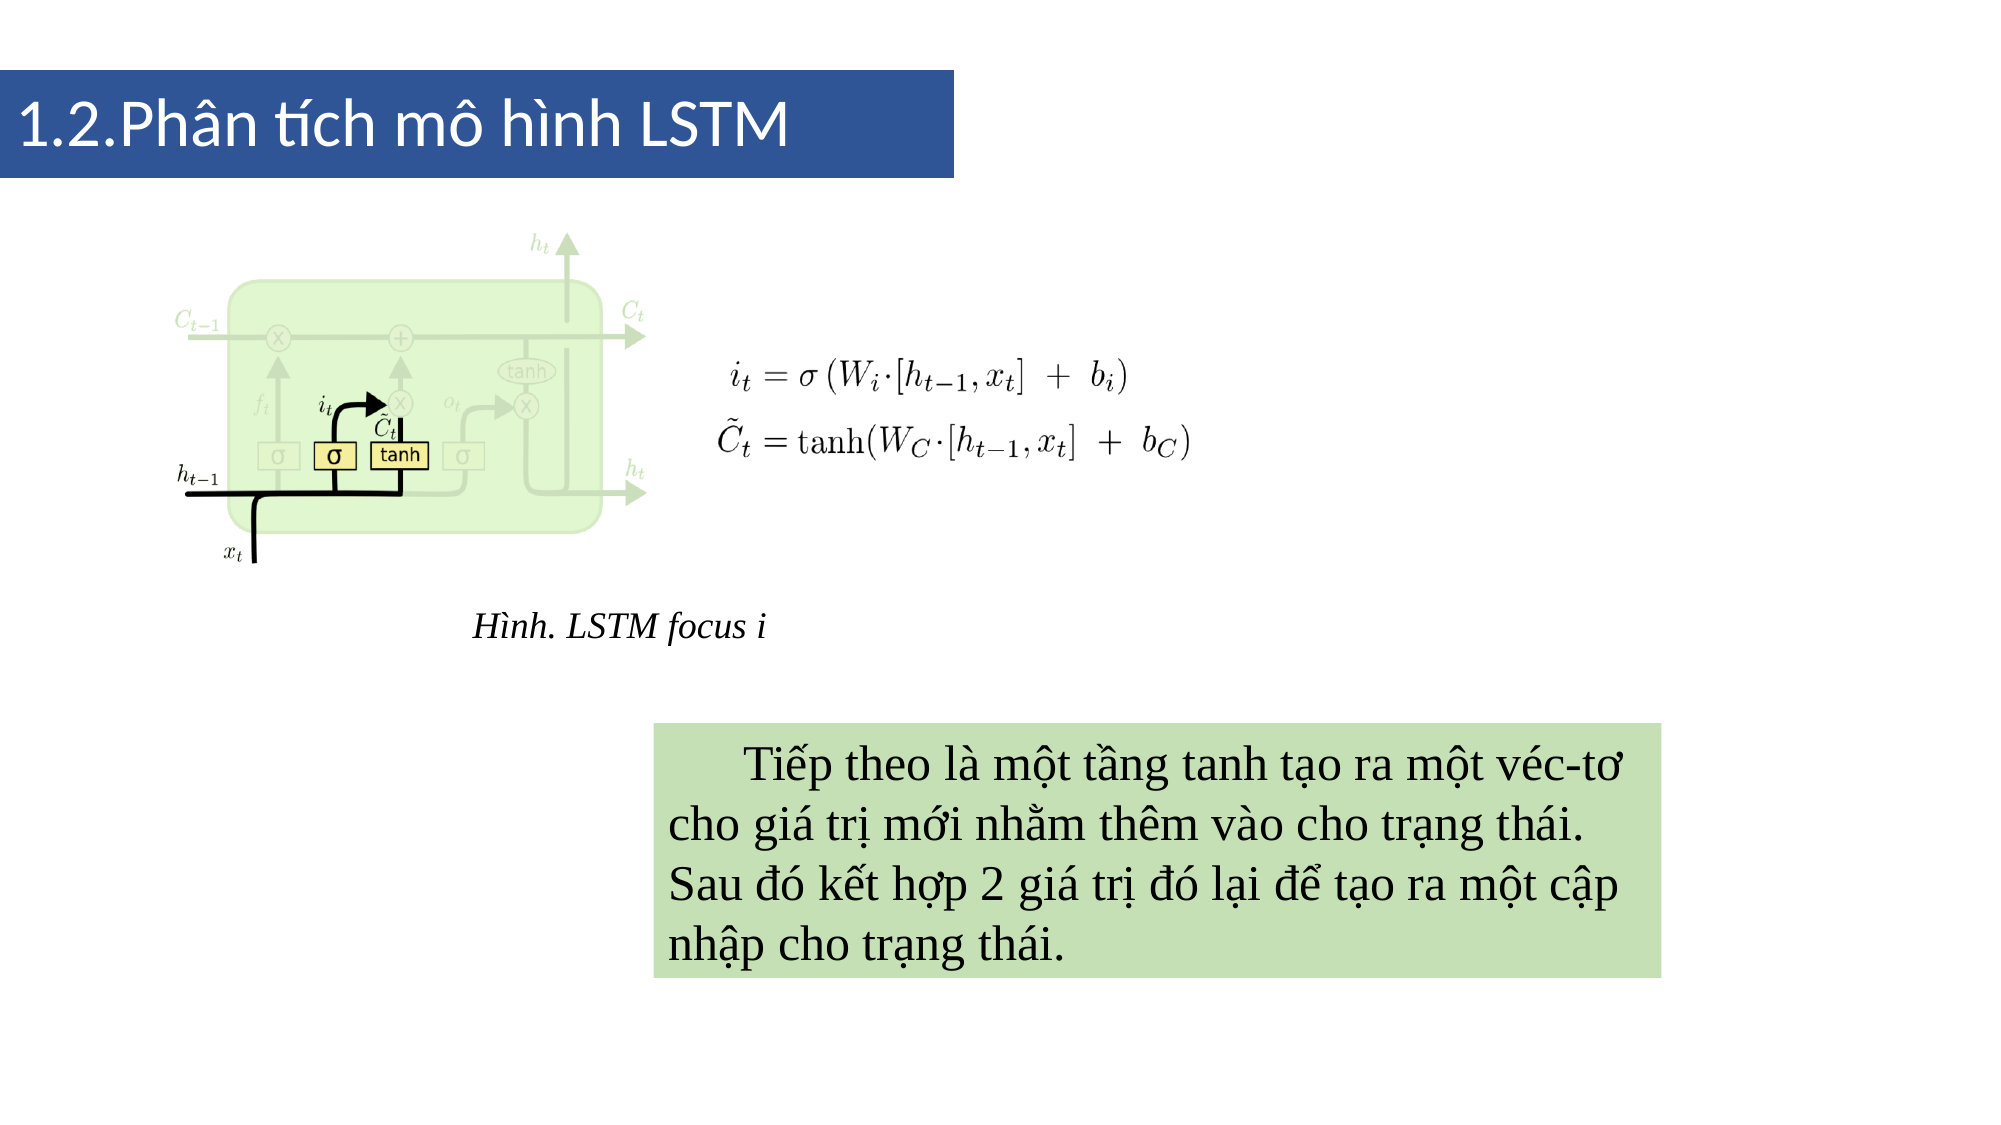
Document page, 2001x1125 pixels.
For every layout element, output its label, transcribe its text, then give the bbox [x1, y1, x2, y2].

text_box Tiếp theo là một tầng tanh tạo ra một véc-tơ cho giá trị mới nhằm thêm vào cho trạng thái. Sau đó kết hợp 2 giá trị đó lại để tạo ra một cập nhập cho trạng thái. [653, 723, 1662, 978]
picture [174, 231, 1189, 564]
title 1.2.Phân tích mô hình LSTM [0, 70, 954, 178]
text_box Hình. LSTM focus i [120, 593, 1121, 713]
